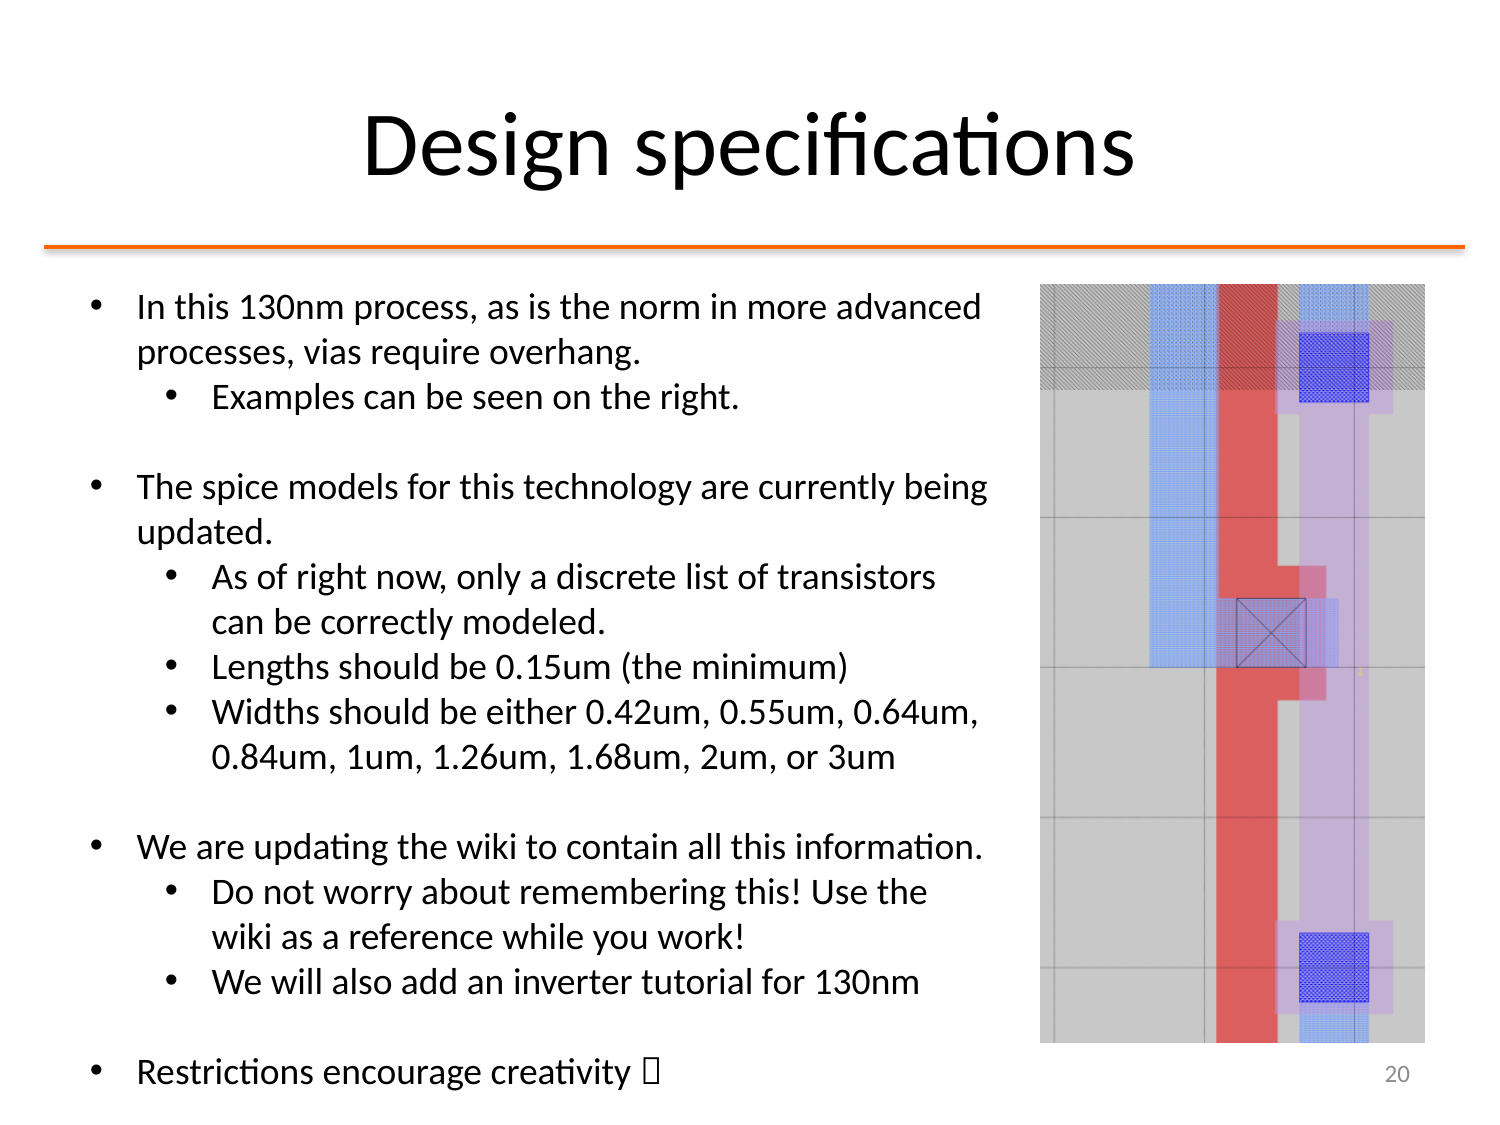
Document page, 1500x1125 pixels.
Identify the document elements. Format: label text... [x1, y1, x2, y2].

title Design specifications [75, 45, 1425, 233]
text_box In this 130nm process, as is the norm in more advanced processes, vias require overhang. Examples can be seen on the right. The spice models for this technology are currently being updated. As of right now, only a discrete list of transistors can be correctly modeled. Lengths should be 0.15um (the minimum) Widths should be either 0.42um, 0.55um, 0.64um, 0.84um, 1um, 1.26um, 1.68um, 2um, or 3um We are updating the wiki to contain all this information. Do not worry about remembering this! Use the wiki as a reference while you work! We will also add an inverter tutorial for 130nm Restrictions encourage creativity  [75, 274, 1013, 1100]
slide_number 20 [1074, 1051, 1425, 1103]
picture [1040, 284, 1426, 1043]
